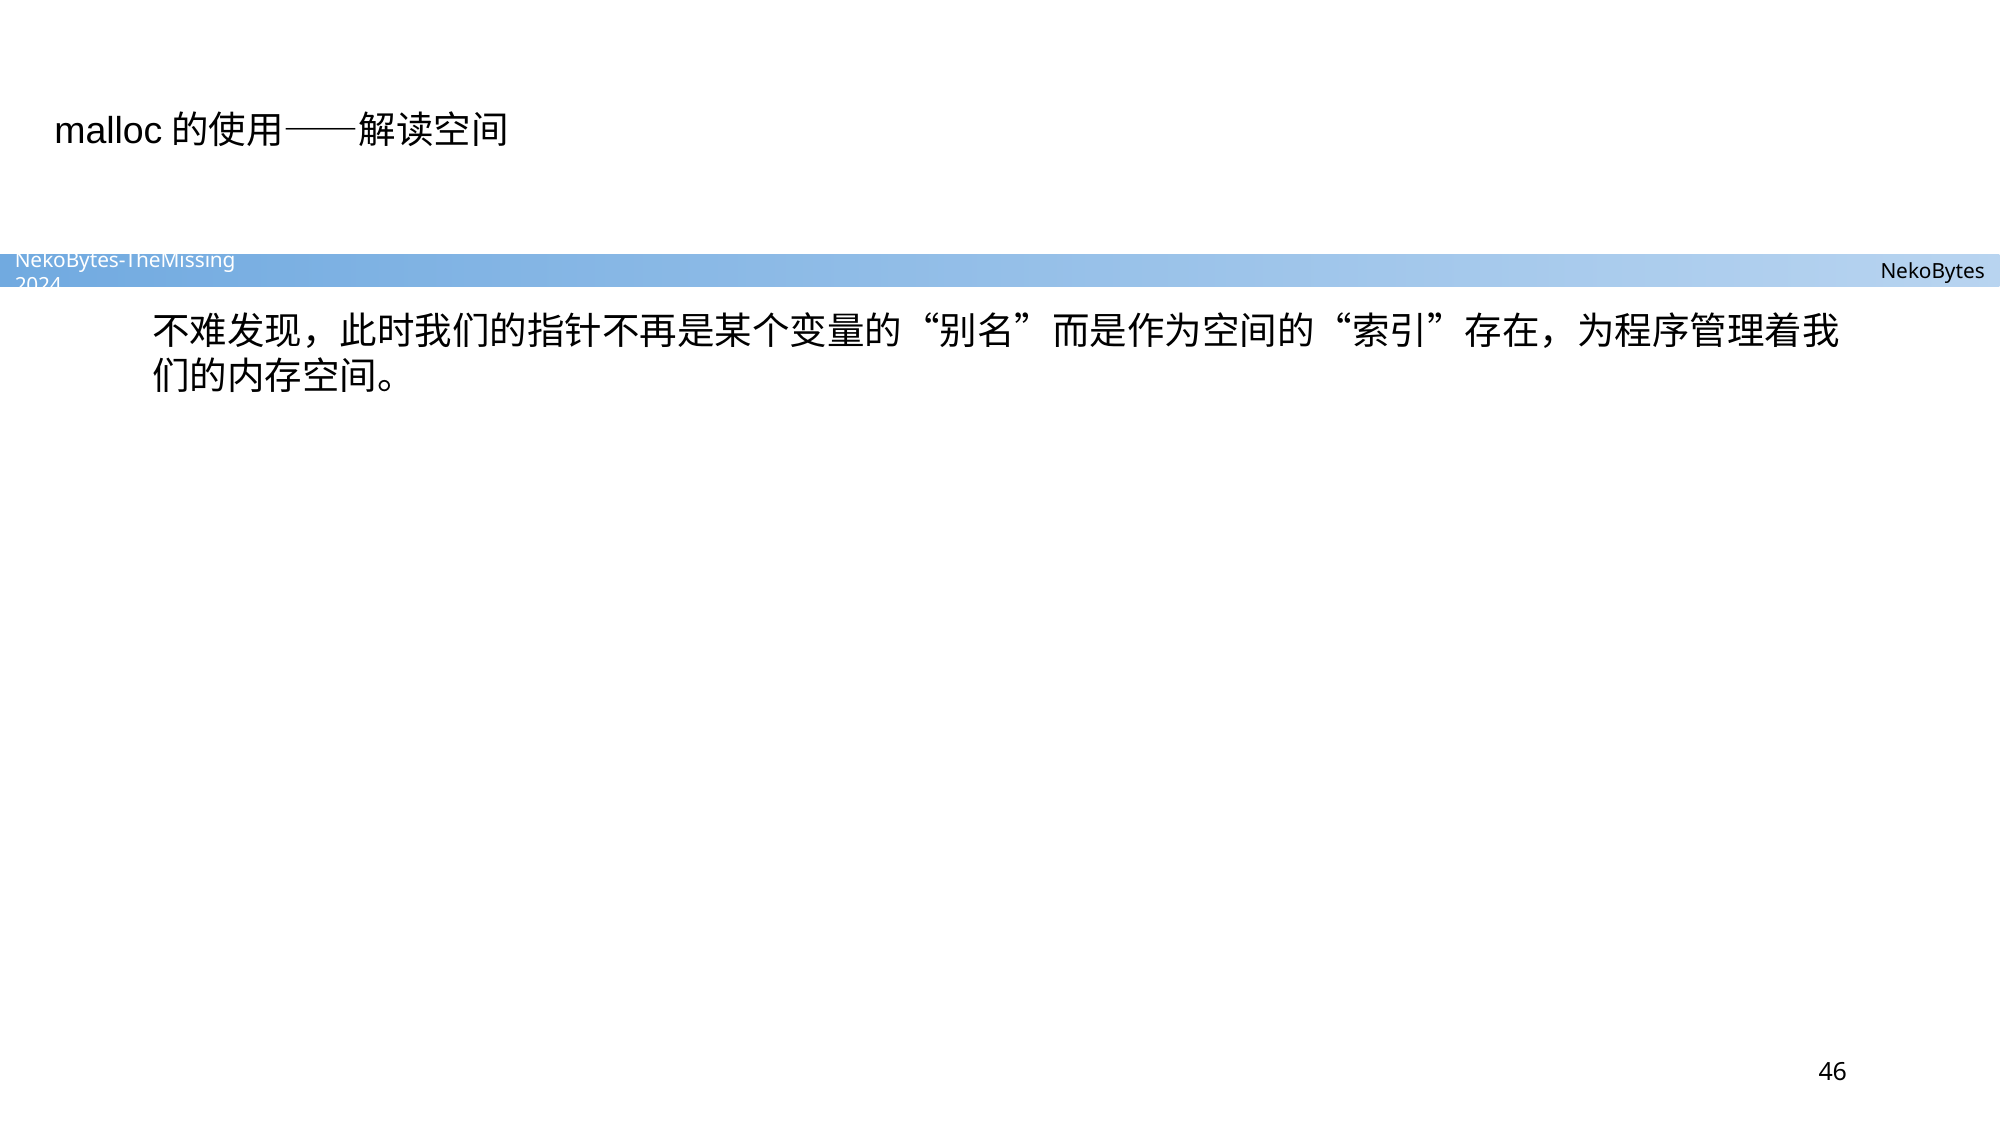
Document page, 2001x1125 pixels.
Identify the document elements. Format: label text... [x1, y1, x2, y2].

title malloc的使用——解读空间 [39, 19, 1764, 237]
list 不难发现，此时我们的指针不再是某个变量的“别名”而是作为空间的“索引”存在，为程序管理着我们的内存空间。 [137, 299, 1863, 1013]
slide_number 46 [1412, 1042, 1863, 1103]
